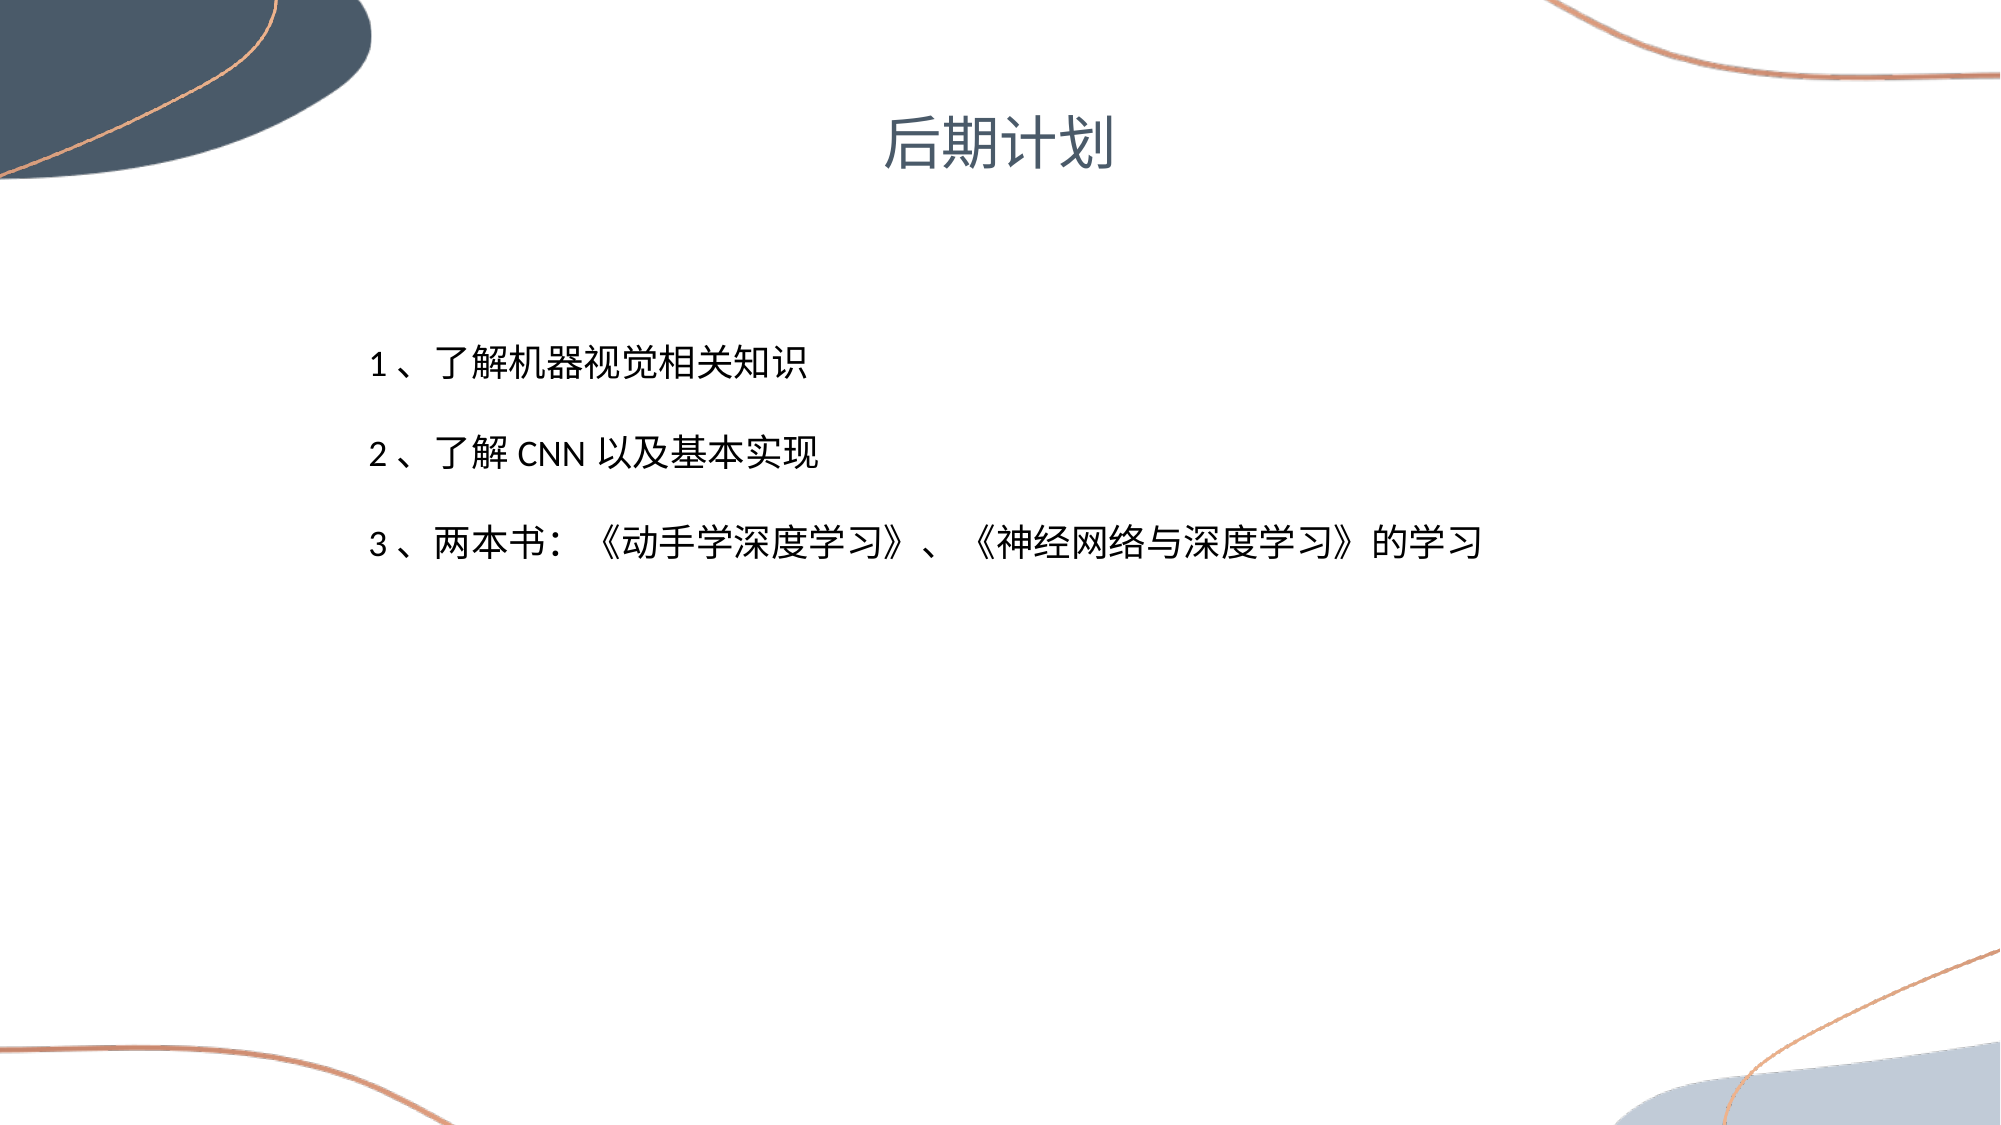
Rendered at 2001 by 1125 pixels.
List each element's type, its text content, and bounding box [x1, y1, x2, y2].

picture [1603, 918, 2001, 1125]
picture [0, 1018, 478, 1125]
text_box 后期计划 [868, 98, 1132, 184]
picture [0, 0, 372, 207]
text_box 1、了解机器视觉相关知识 2、了解CNN以及基本实现 3、两本书：《动手学深度学习》、《神经网络与深度学习》的学习 [353, 331, 1634, 571]
picture [1522, 0, 2001, 107]
